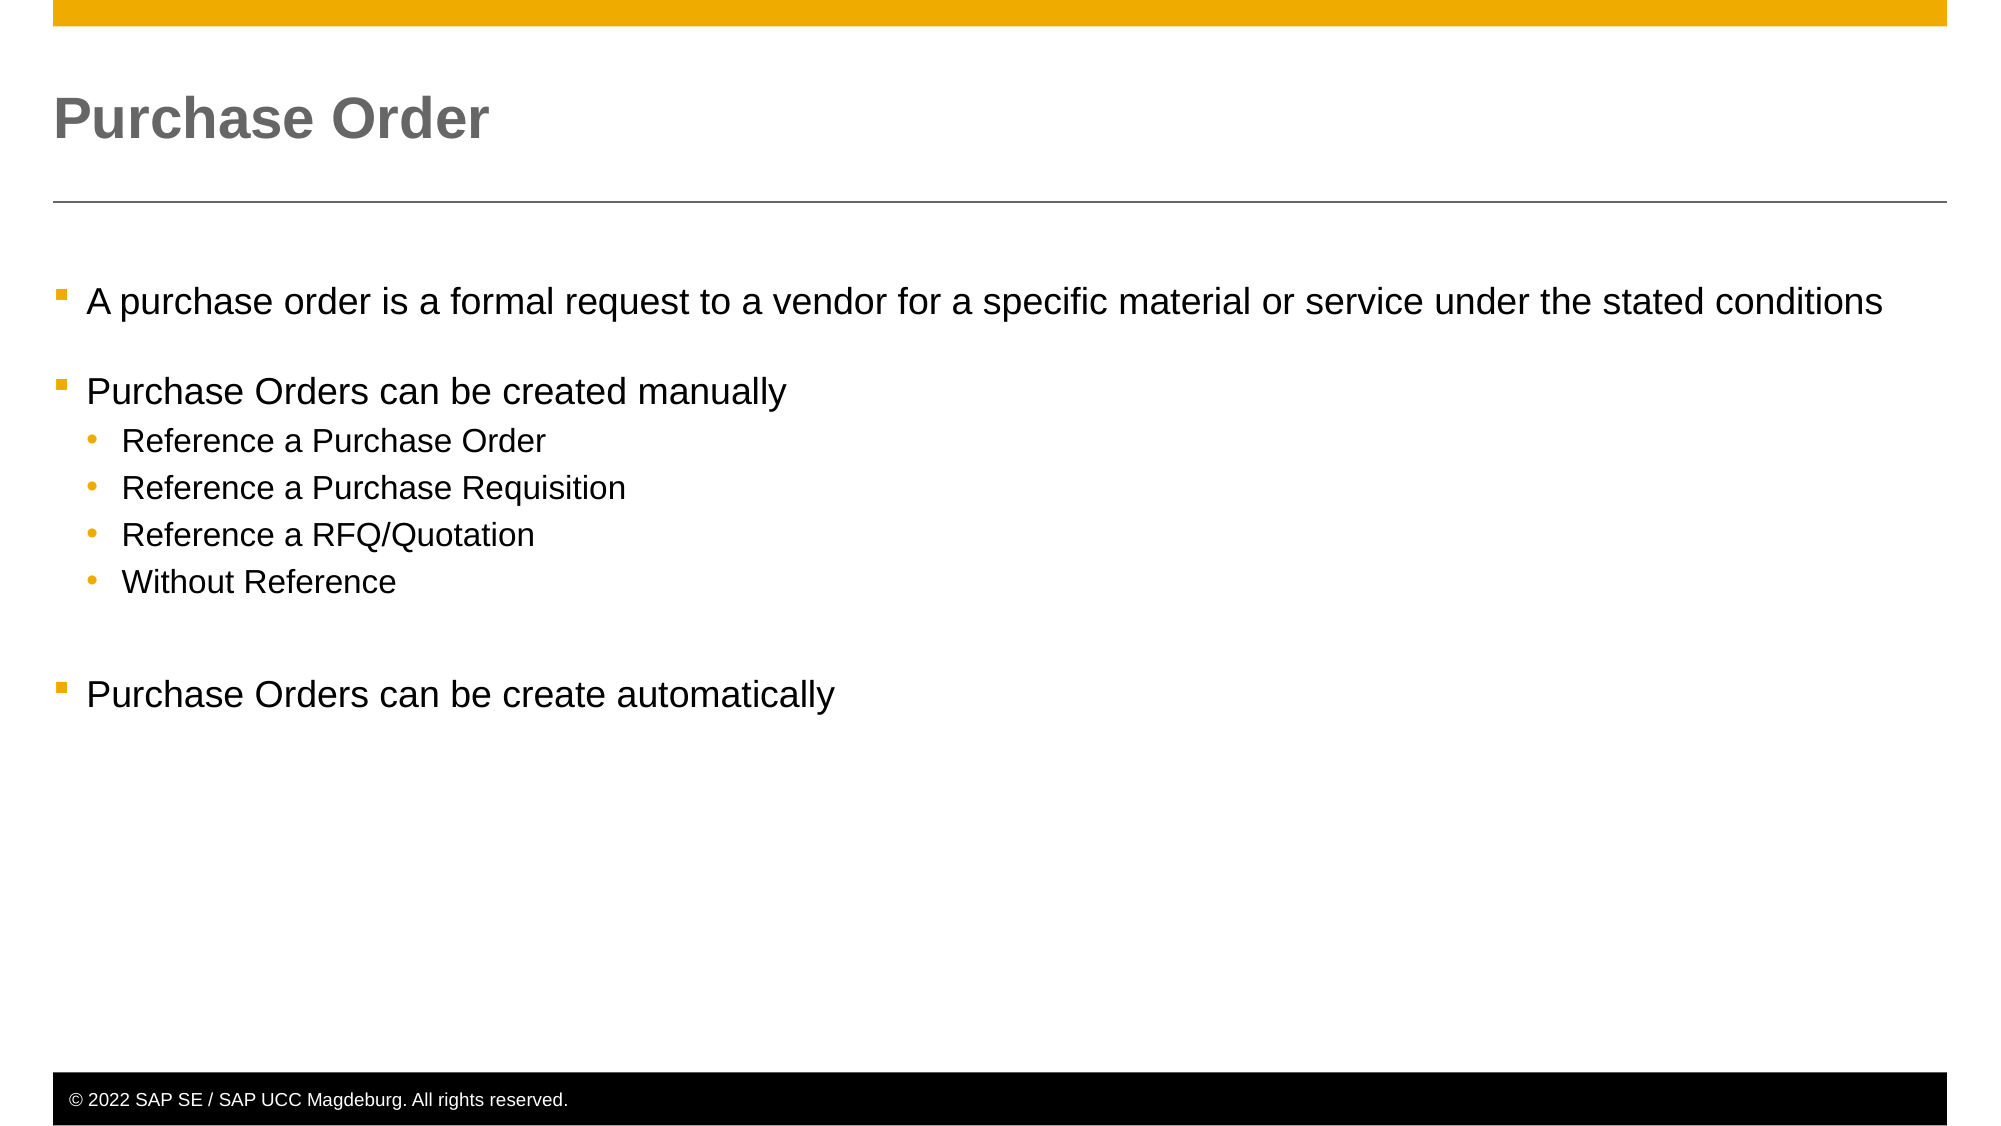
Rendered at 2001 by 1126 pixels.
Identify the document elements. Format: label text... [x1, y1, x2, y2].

list A purchase order is a formal request to a vendor for a specific material or service under the stated conditions Purchase Orders can be created manually Reference a Purchase Order Reference a Purchase Requisition Reference a RFQ/Quotation Without Reference Purchase Orders can be create automatically [53, 277, 1947, 998]
title Purchase Order [53, 53, 1947, 178]
